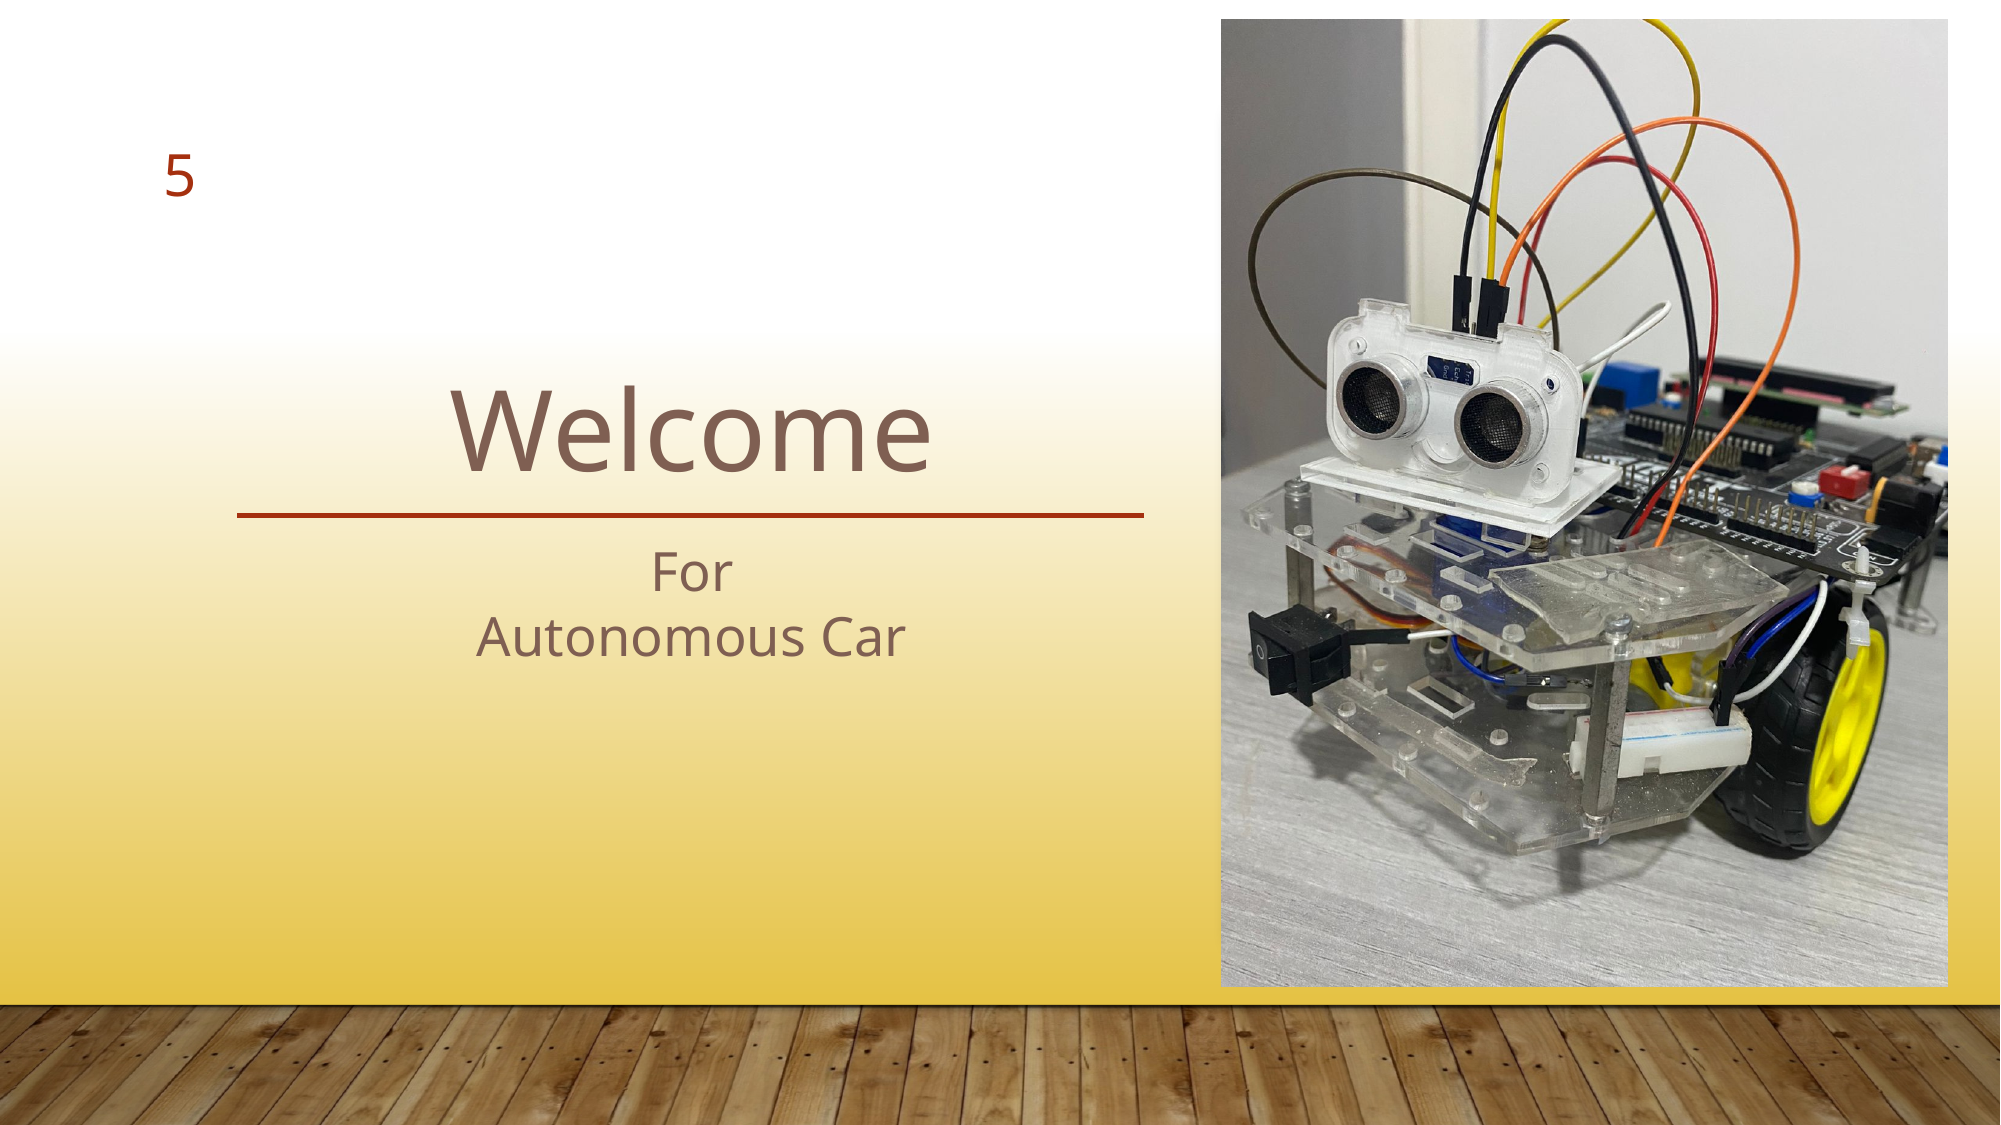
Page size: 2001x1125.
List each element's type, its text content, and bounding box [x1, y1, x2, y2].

slide_number 5 [78, 131, 212, 214]
picture [0, 1005, 2000, 1125]
picture [1221, 18, 1948, 987]
text_box Welcome [434, 351, 951, 502]
text_box For Autonomous Car [244, 530, 1141, 675]
